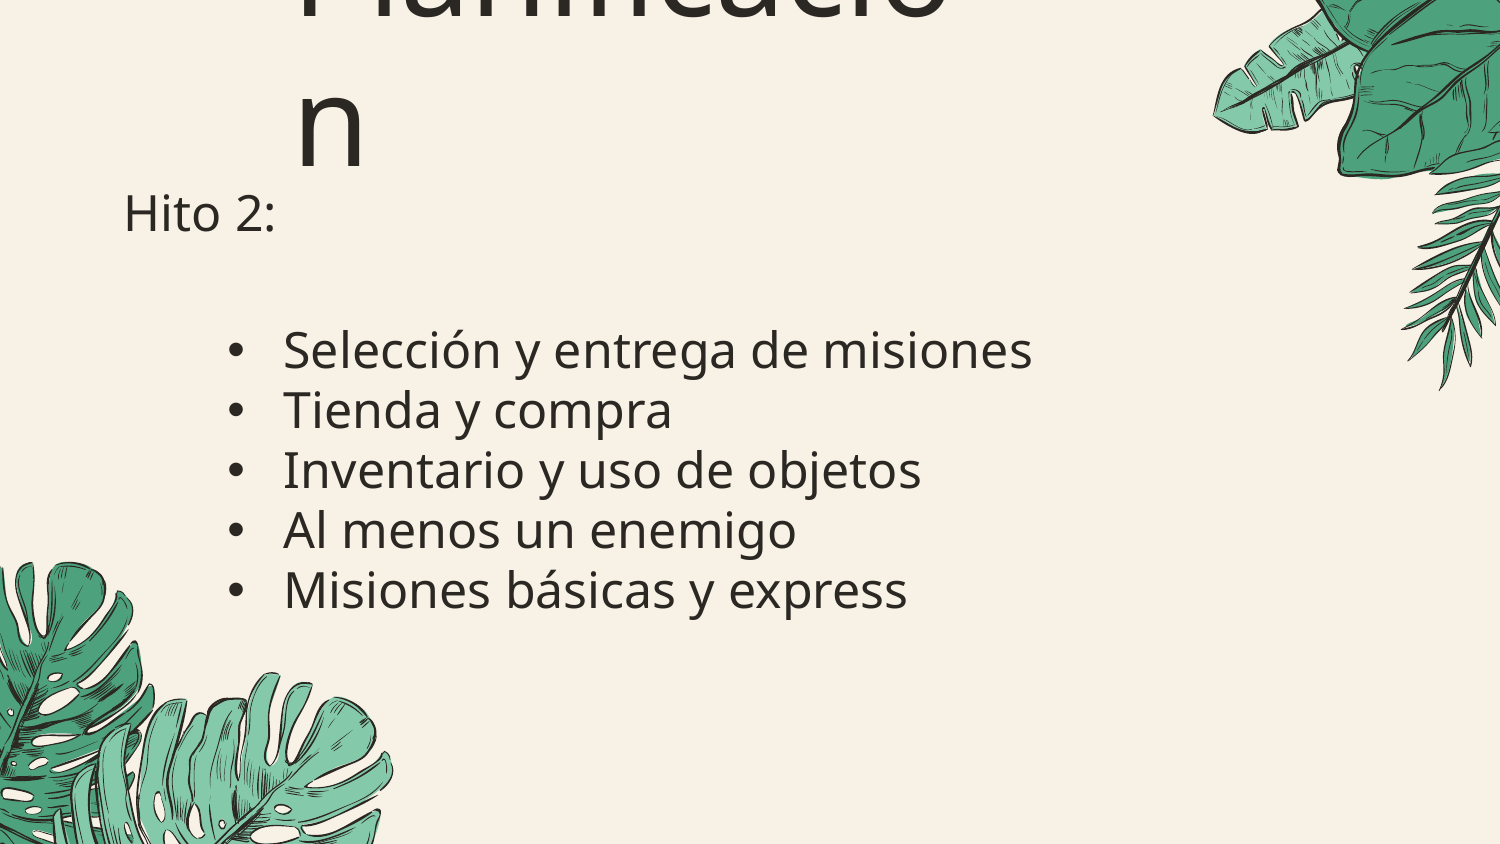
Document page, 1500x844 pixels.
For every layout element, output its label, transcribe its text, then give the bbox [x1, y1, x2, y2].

subtitle Hito 2: [86, 166, 535, 247]
text_box Selección y entrega de misiones Tienda y compra Inventario y uso de objetos Al menos un enemigo Misiones básicas y express [189, 303, 1170, 620]
title Planificación [277, 55, 980, 207]
